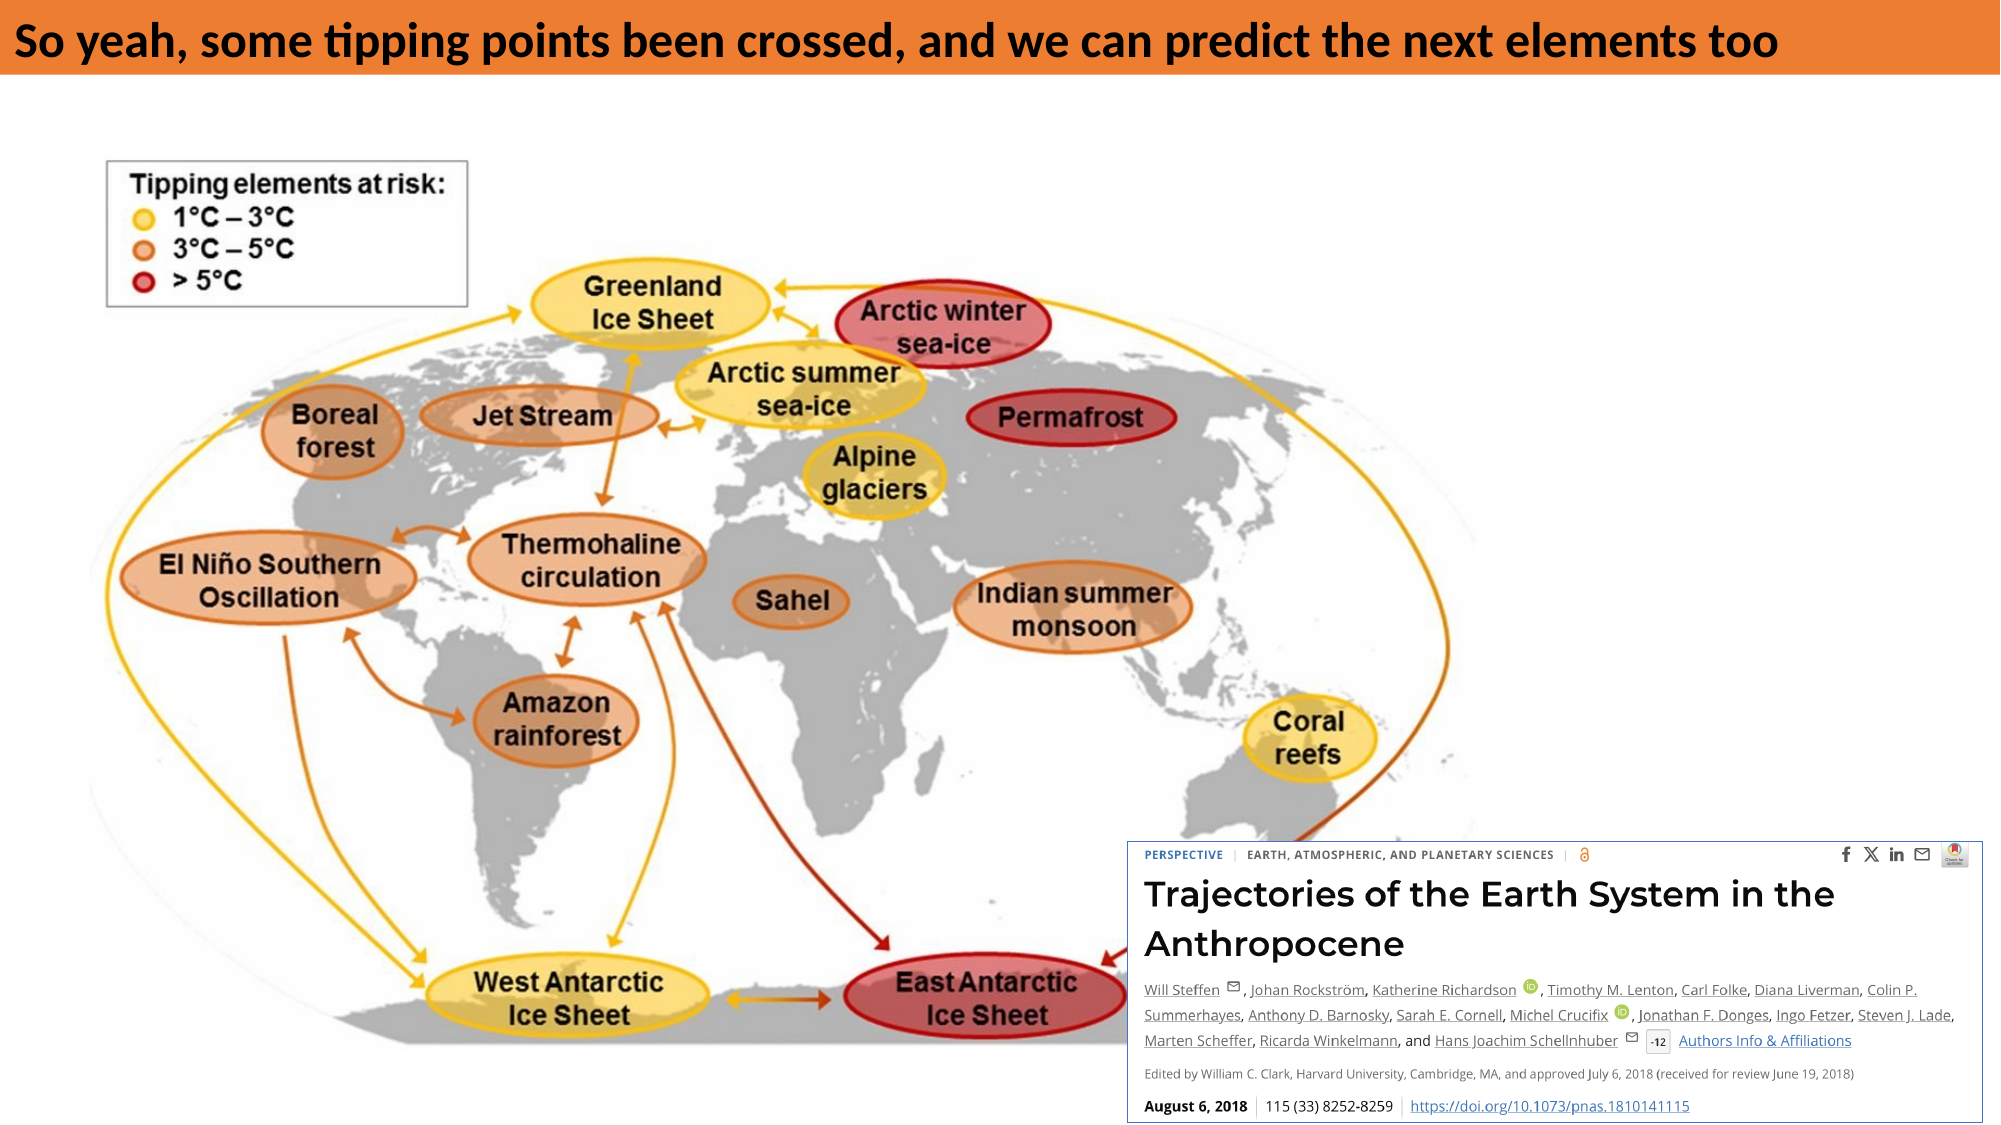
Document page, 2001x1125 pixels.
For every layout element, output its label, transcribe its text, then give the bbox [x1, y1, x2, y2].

text_box So yeah, some tipping points been crossed, and we can predict the next elements too [0, 0, 2000, 75]
picture [87, 157, 1983, 1123]
